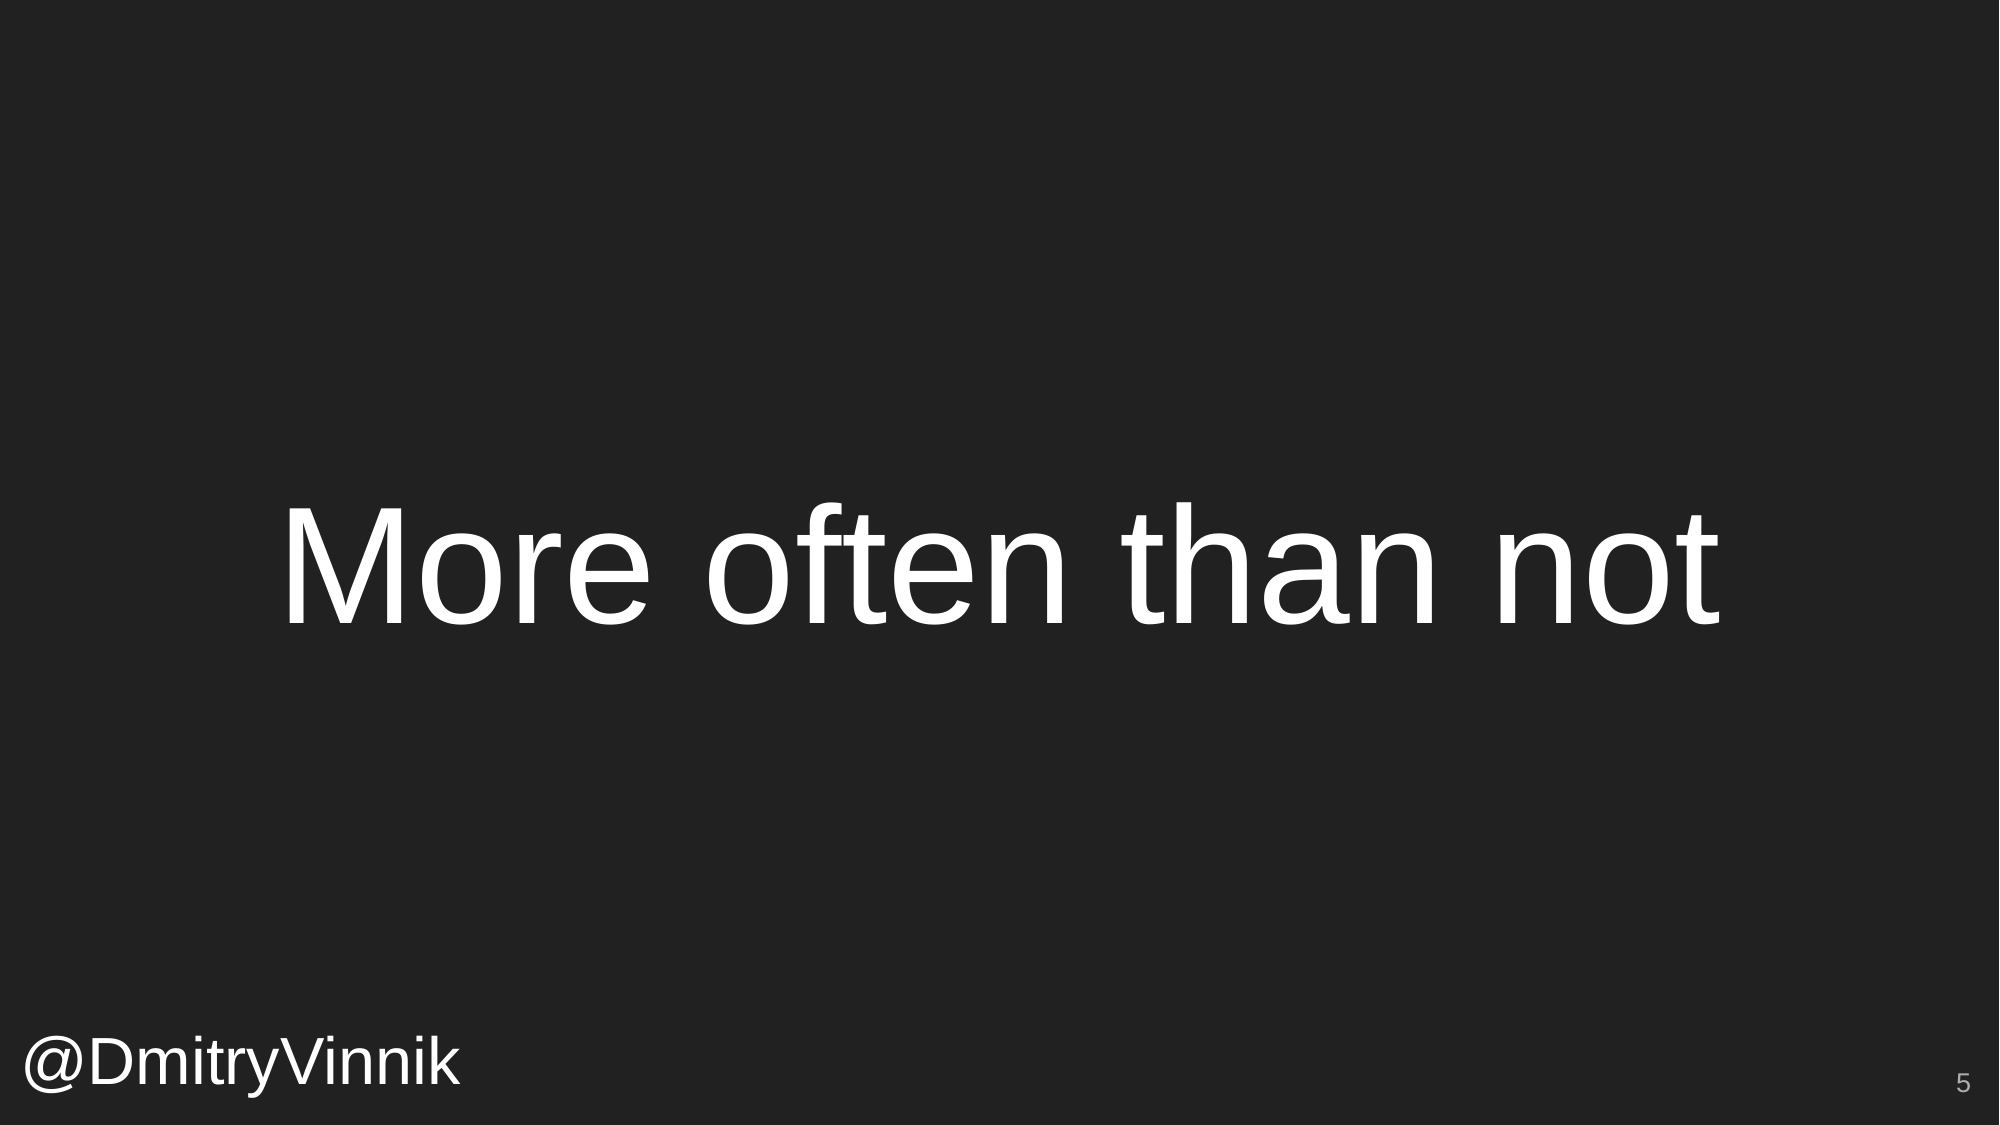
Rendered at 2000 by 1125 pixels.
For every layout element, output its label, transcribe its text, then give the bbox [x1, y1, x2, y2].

text_box @DmitryVinnik [0, 976, 742, 1125]
slide_number ‹#› [1871, 1038, 1992, 1125]
title More often than not [213, 443, 1787, 682]
